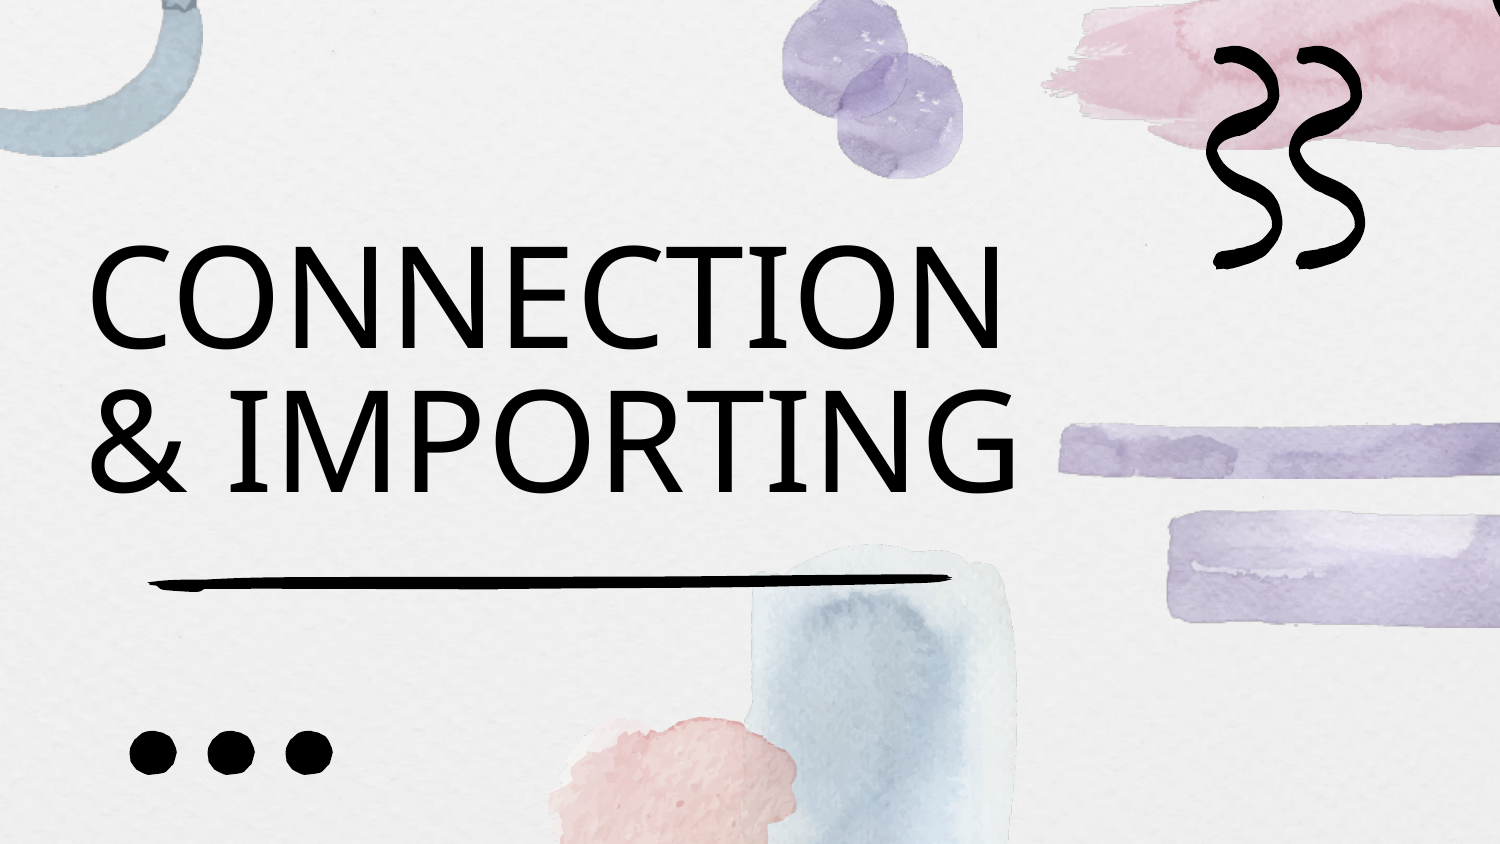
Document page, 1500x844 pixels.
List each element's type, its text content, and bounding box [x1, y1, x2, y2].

picture [1041, 0, 1500, 422]
text_box [147, 574, 953, 592]
title CONNECTION & IMPORTING [69, 141, 1139, 614]
picture [0, 0, 1500, 844]
